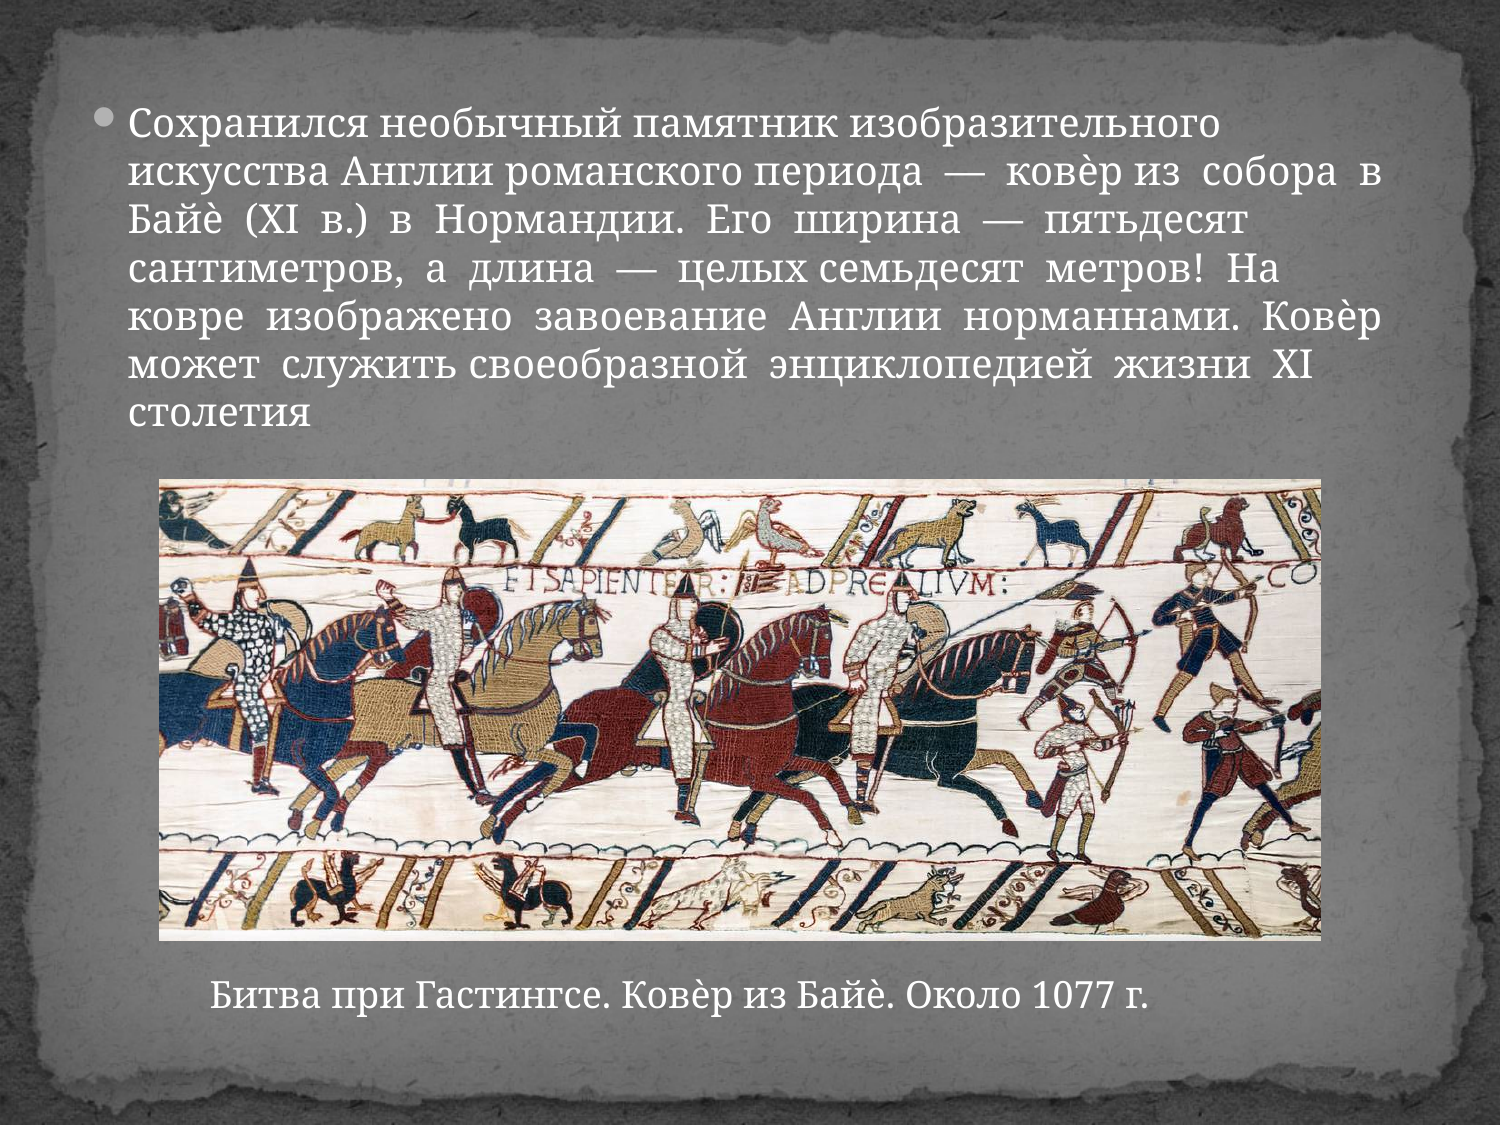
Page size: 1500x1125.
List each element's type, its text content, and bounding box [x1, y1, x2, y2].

picture [159, 479, 1322, 942]
text_box Битва при Гастингсе. Ковѐр из Байѐ. Около 1077 г. [194, 964, 1311, 1024]
list Сохранился необычный памятник изобразительного искусства Англии романского периода — ковѐр из собора в Байѐ (XI в.) в Нормандии. Его ширина — пятьдесят сантиметров, а длина — целых семьдесят метров! На ковре изображено завоевание Англии норманнами. Ковѐр может служить своеобразной энциклопедией жизни XI столетия [76, 90, 1427, 445]
